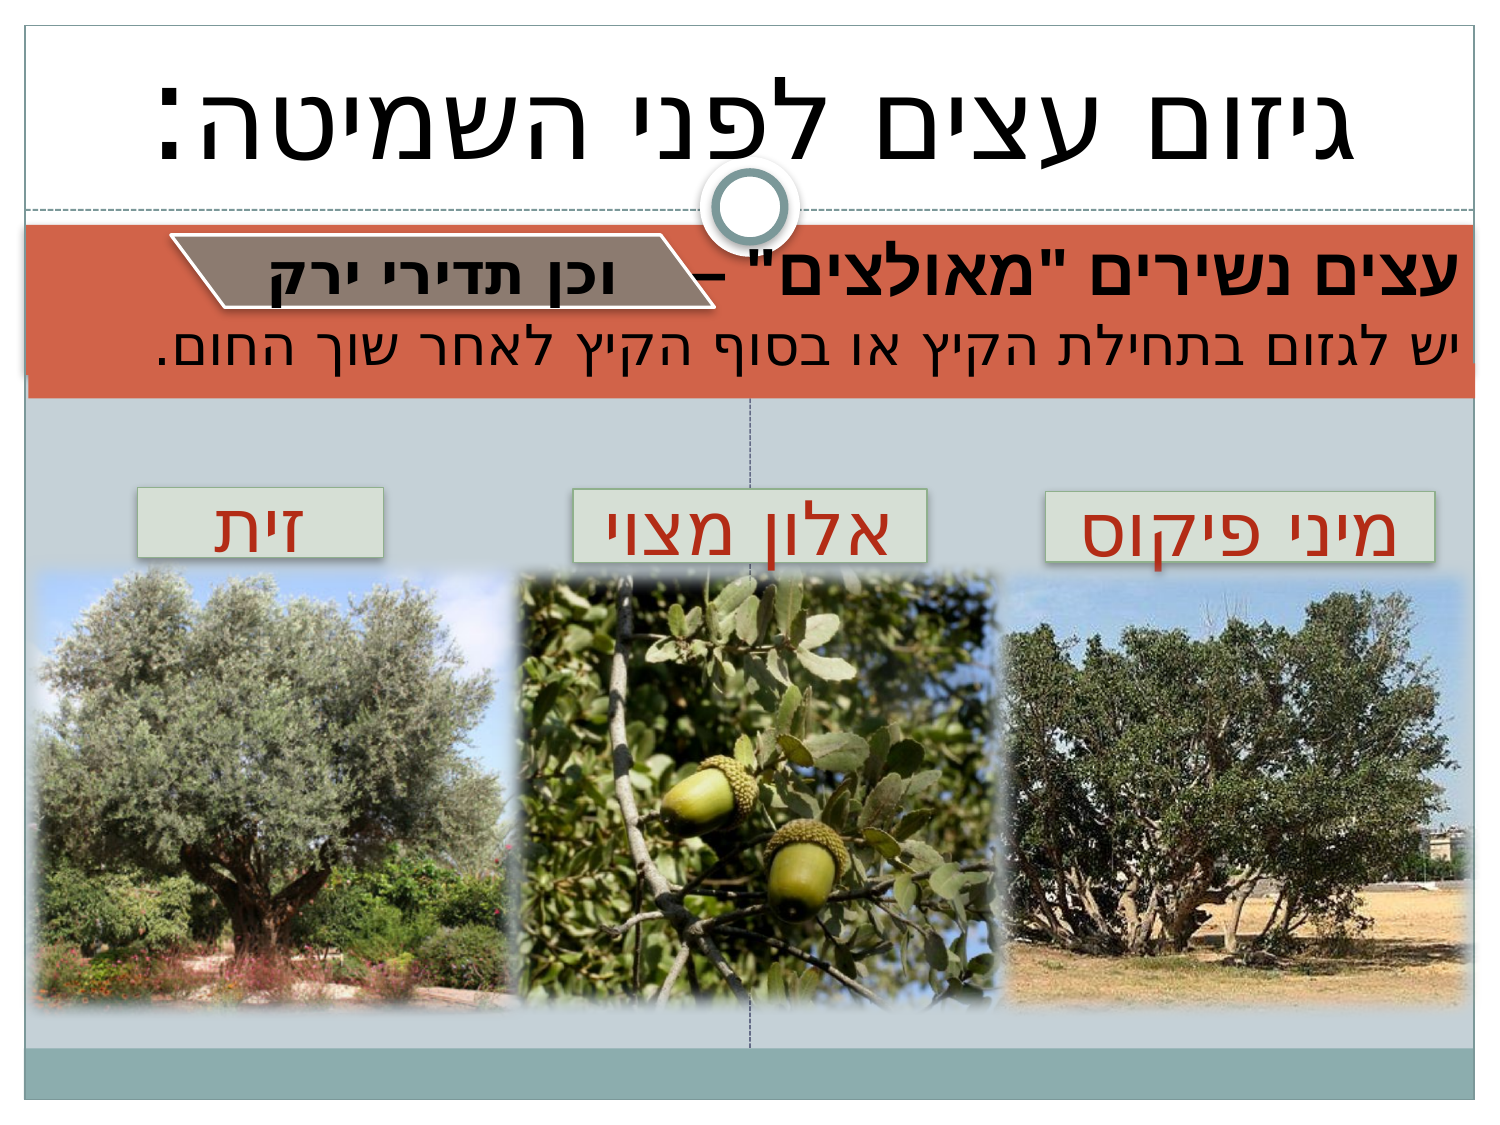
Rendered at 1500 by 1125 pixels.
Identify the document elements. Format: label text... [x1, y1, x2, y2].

picture [18, 554, 1483, 1022]
text_box זית [137, 487, 384, 551]
text_box וכן תדירי ירק [169, 233, 716, 309]
text_box גיזום עצים לפני השמיטה: [53, 70, 1454, 195]
text_box אלון מצוי [572, 488, 928, 557]
text_box מיני פיקוס [1045, 491, 1436, 556]
text_box עצים נשירים "מאולצים" – יש לגזום בתחילת הקיץ או בסוף הקיץ לאחר שוך החום. [0, 221, 1477, 464]
